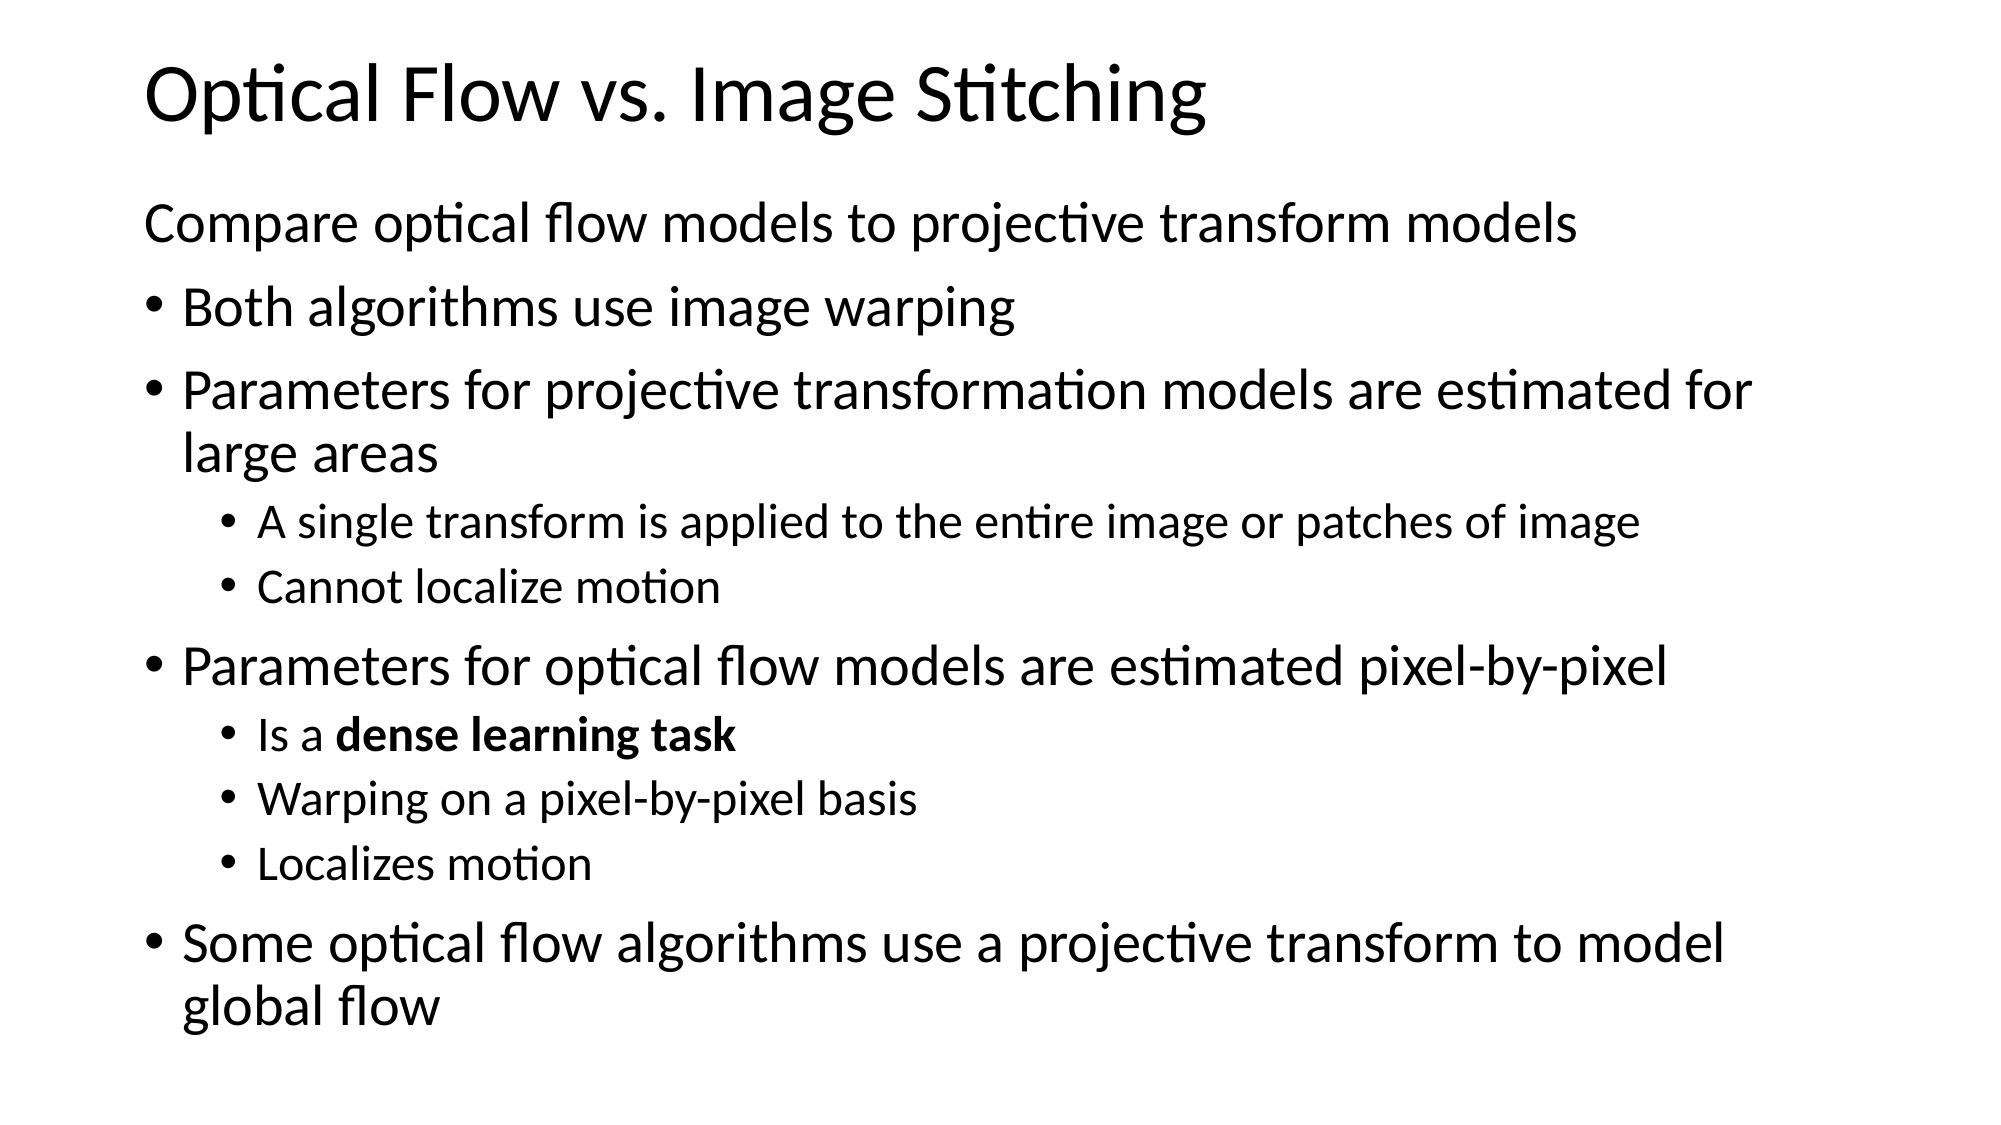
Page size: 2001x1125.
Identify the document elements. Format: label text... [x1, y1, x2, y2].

title Optical Flow vs. Image Stitching [129, 22, 1855, 166]
list Compare optical flow models to projective transform models Both algorithms use image warping Parameters for projective transformation models are estimated for large areas A single transform is applied to the entire image or patches of image Cannot localize motion Parameters for optical flow models are estimated pixel-by-pixel Is a dense learning task Warping on a pixel-by-pixel basis Localizes motion Some optical flow algorithms use a projective transform to model global flow [129, 184, 1855, 1102]
